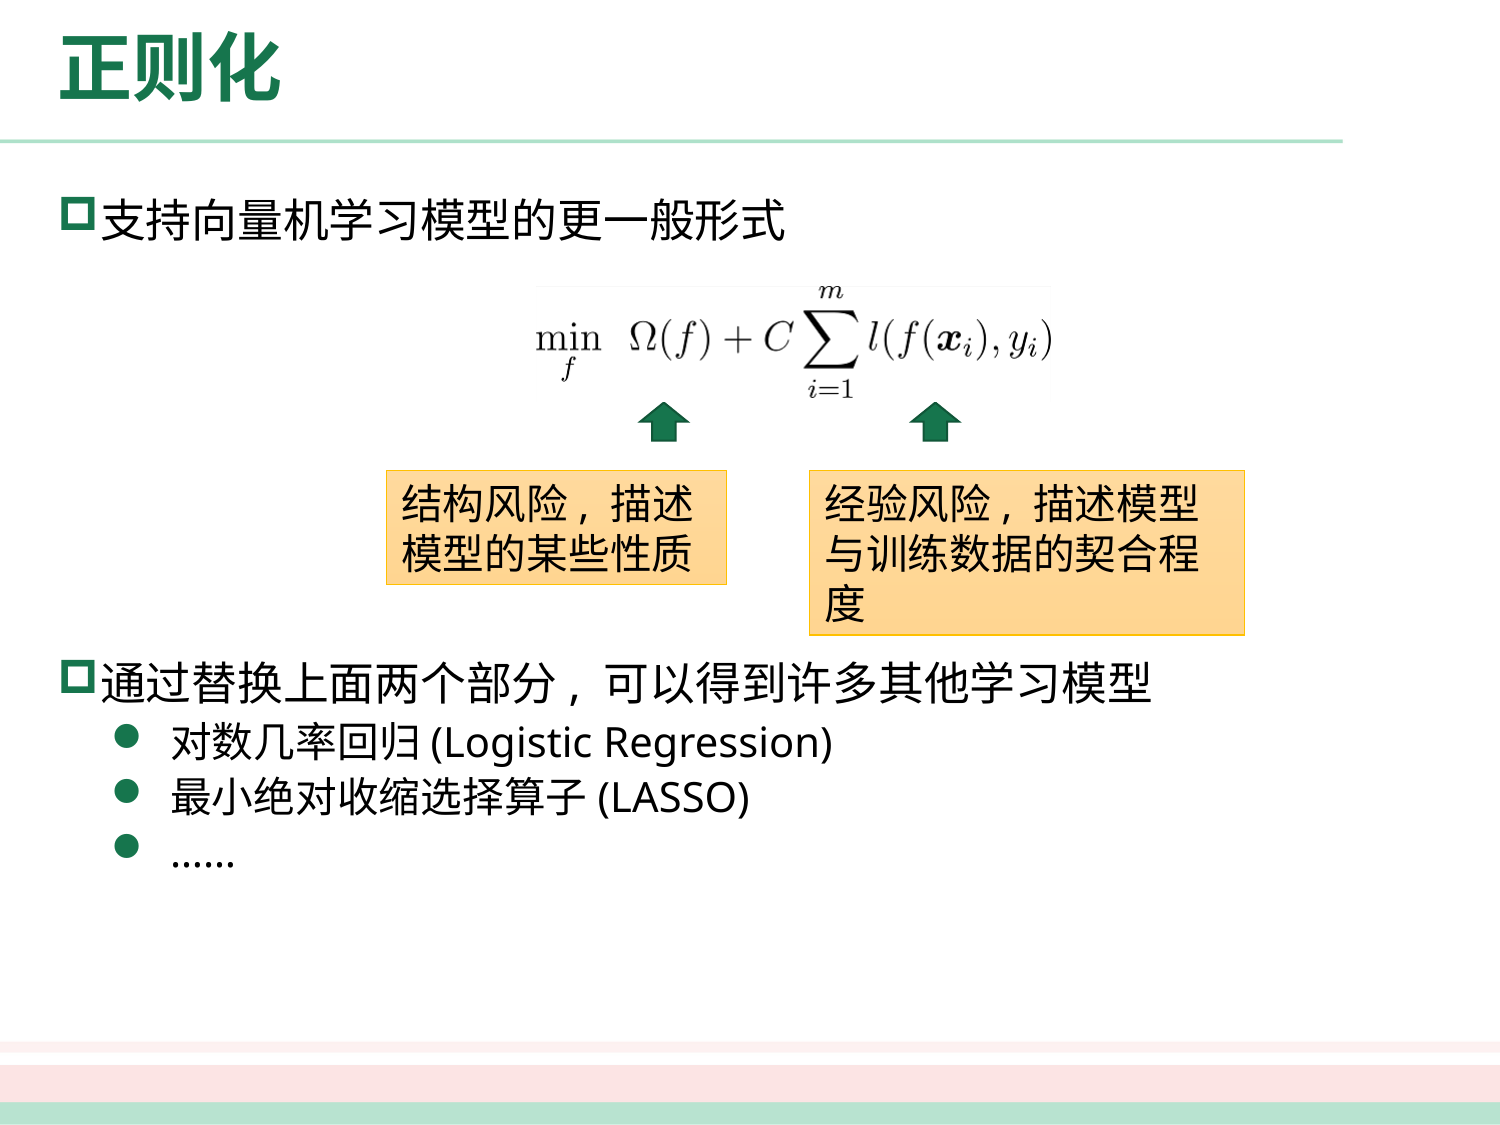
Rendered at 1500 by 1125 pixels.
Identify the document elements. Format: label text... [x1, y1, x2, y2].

list 支持向量机学习模型的更一般形式 通过替换上面两个部分, 可以得到许多其他学习模型 对数几率回归(Logistic Regression) 最小绝对收缩选择算子(LASSO) …… [42, 190, 1457, 1065]
text_box [908, 402, 962, 442]
title 正则化 [42, 7, 1337, 135]
picture [0, 0, 1500, 1125]
text_box [637, 402, 691, 442]
text_box 经验风险, 描述模型与训练数据的契合程度 [809, 470, 1245, 636]
text_box 结构风险, 描述模型的某些性质 [386, 470, 727, 585]
